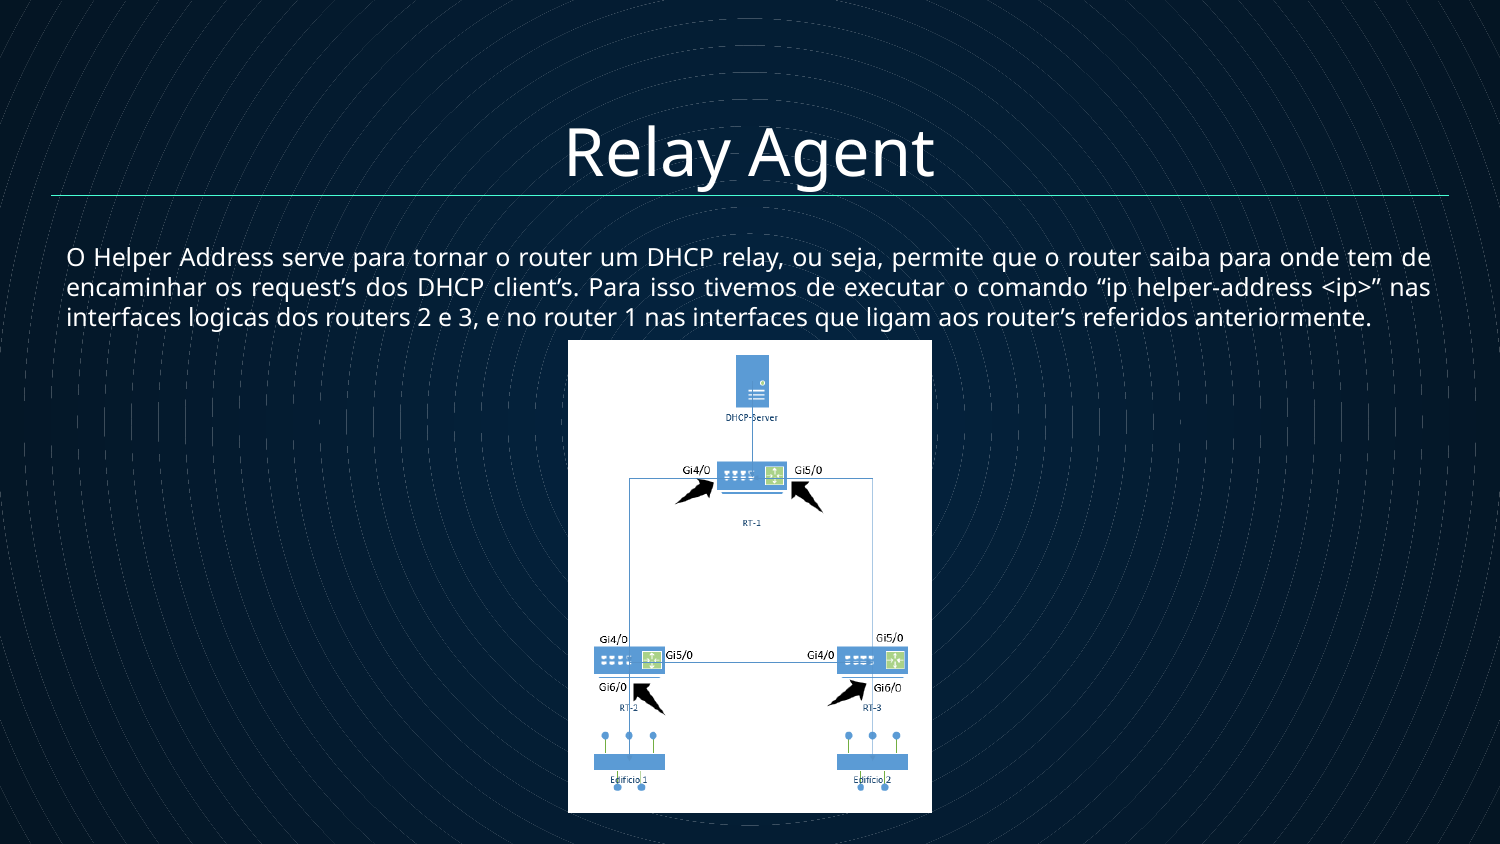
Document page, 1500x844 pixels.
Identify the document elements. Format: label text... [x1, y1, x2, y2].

title Relay Agent [51, 105, 1449, 195]
picture [568, 340, 932, 813]
subtitle O Helper Address serve para tornar o router um DHCP relay, ou seja, permite que o router saiba para onde tem de encaminhar os request’s dos DHCP client’s. Para isso tivemos de executar o comando “ip helper-address <ip>” nas interfaces logicas dos routers 2 e 3, e no router 1 nas interfaces que ligam aos router’s referidos anteriormente. [51, 226, 1449, 813]
title Relay Agent [51, 202, 1449, 206]
